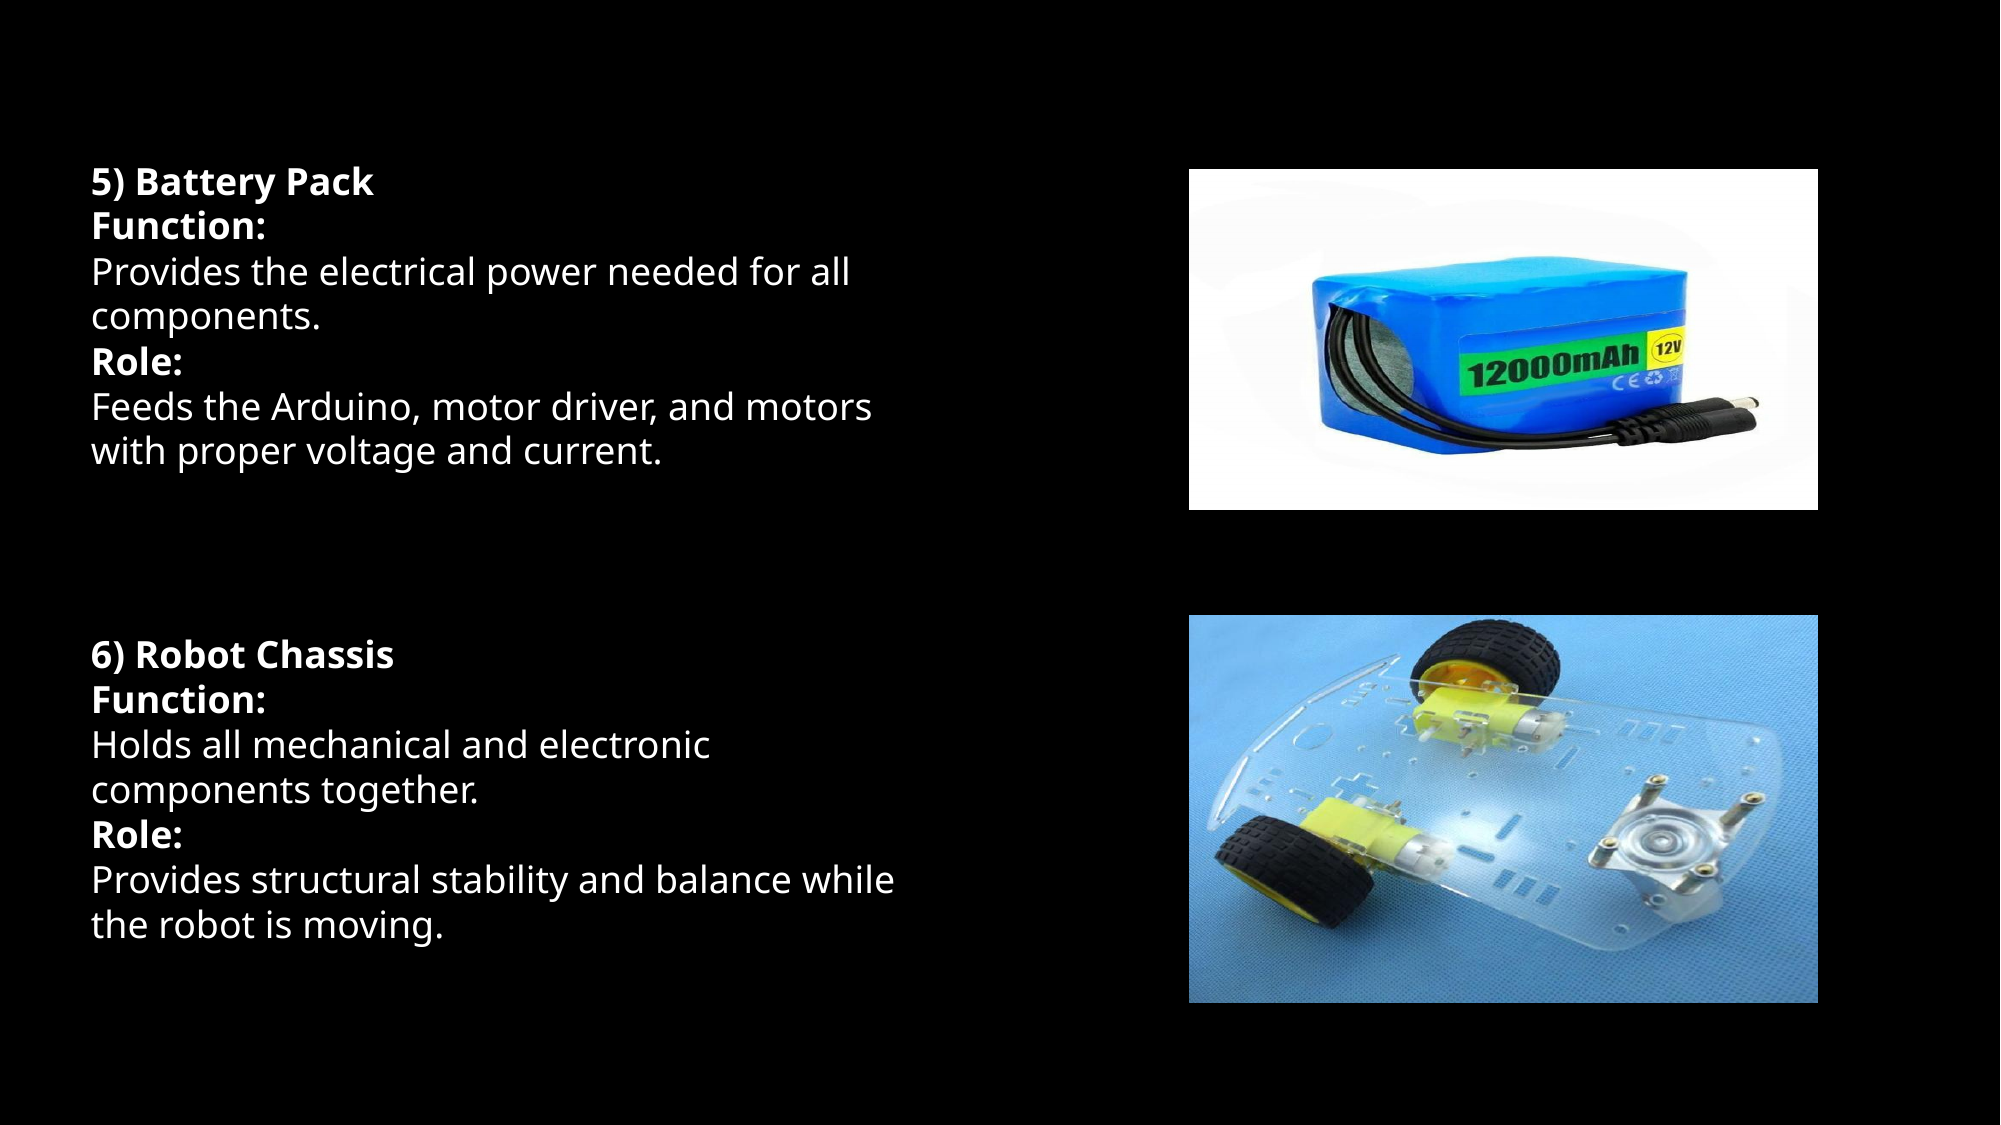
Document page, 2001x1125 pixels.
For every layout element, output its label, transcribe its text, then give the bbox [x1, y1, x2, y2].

picture [1189, 615, 1819, 1003]
picture [1189, 169, 1819, 510]
text_box 6) Robot Chassis Function: Holds all mechanical and electronic components together. Role: Provides structural stability and balance while the robot is moving. [76, 623, 924, 999]
text_box 5) Battery Pack Function: Provides the electrical power needed for all components. Role: Feeds the Arduino, motor driver, and motors with proper voltage and current. [76, 150, 924, 525]
